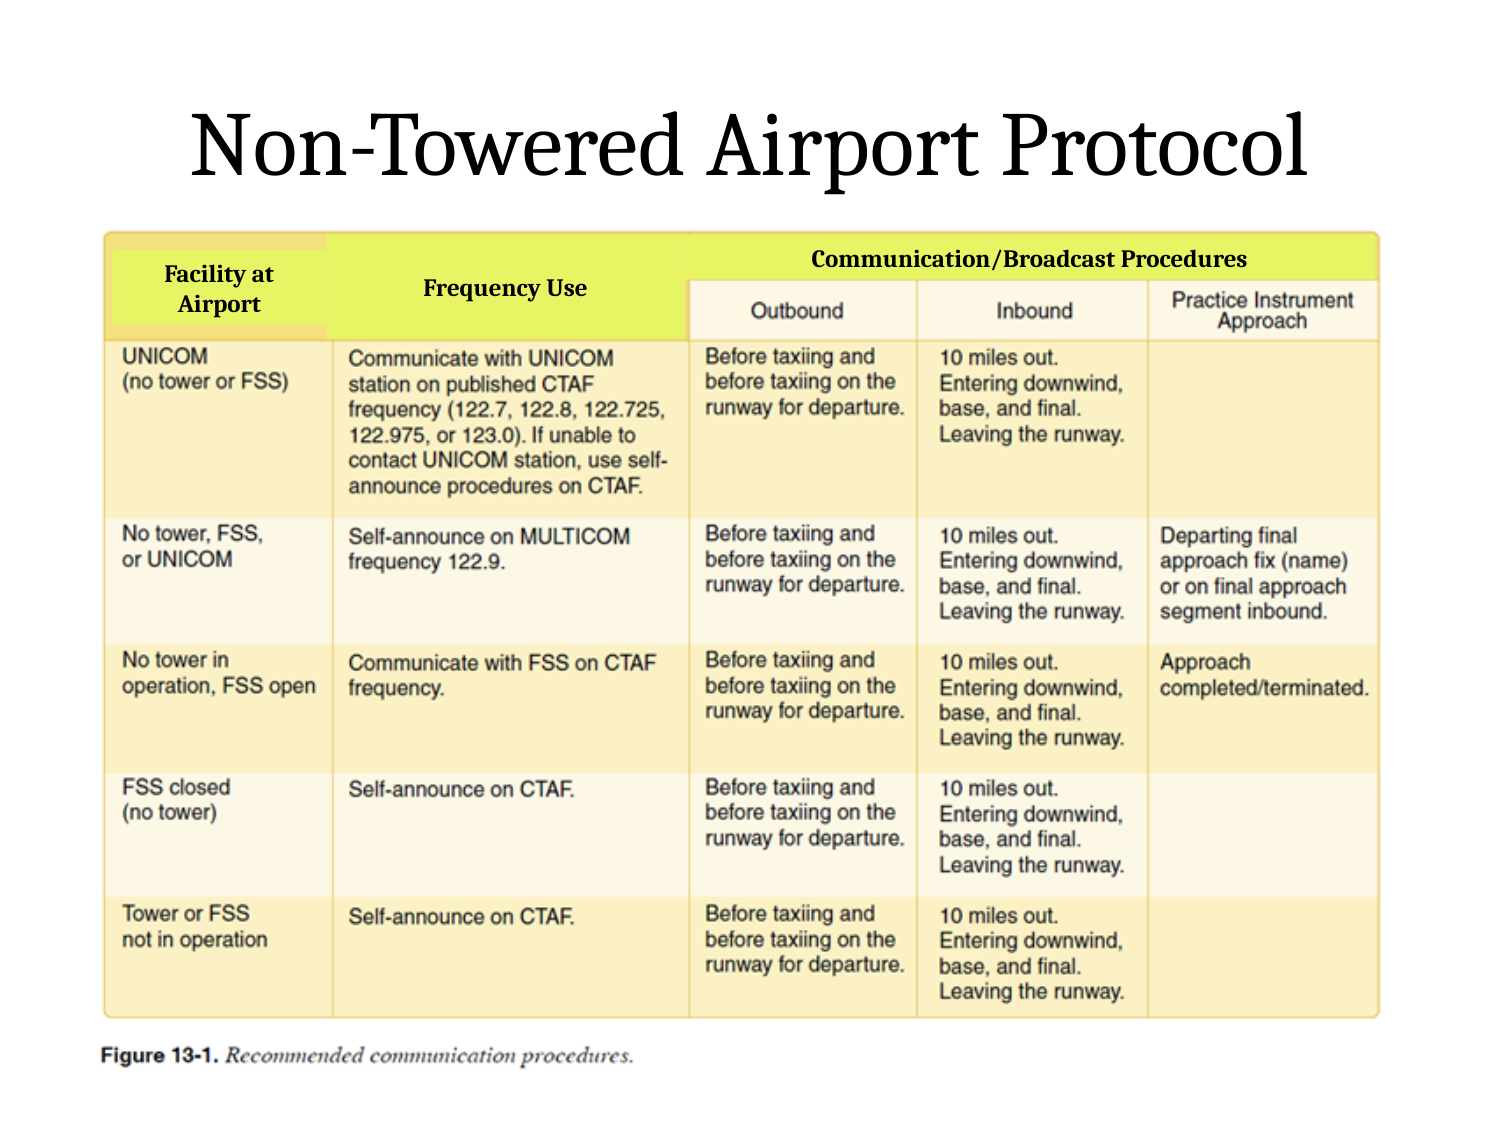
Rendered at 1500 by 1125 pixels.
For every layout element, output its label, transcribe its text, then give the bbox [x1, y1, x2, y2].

title Non-Towered Airport Protocol [75, 45, 1425, 233]
picture [97, 222, 1386, 1073]
